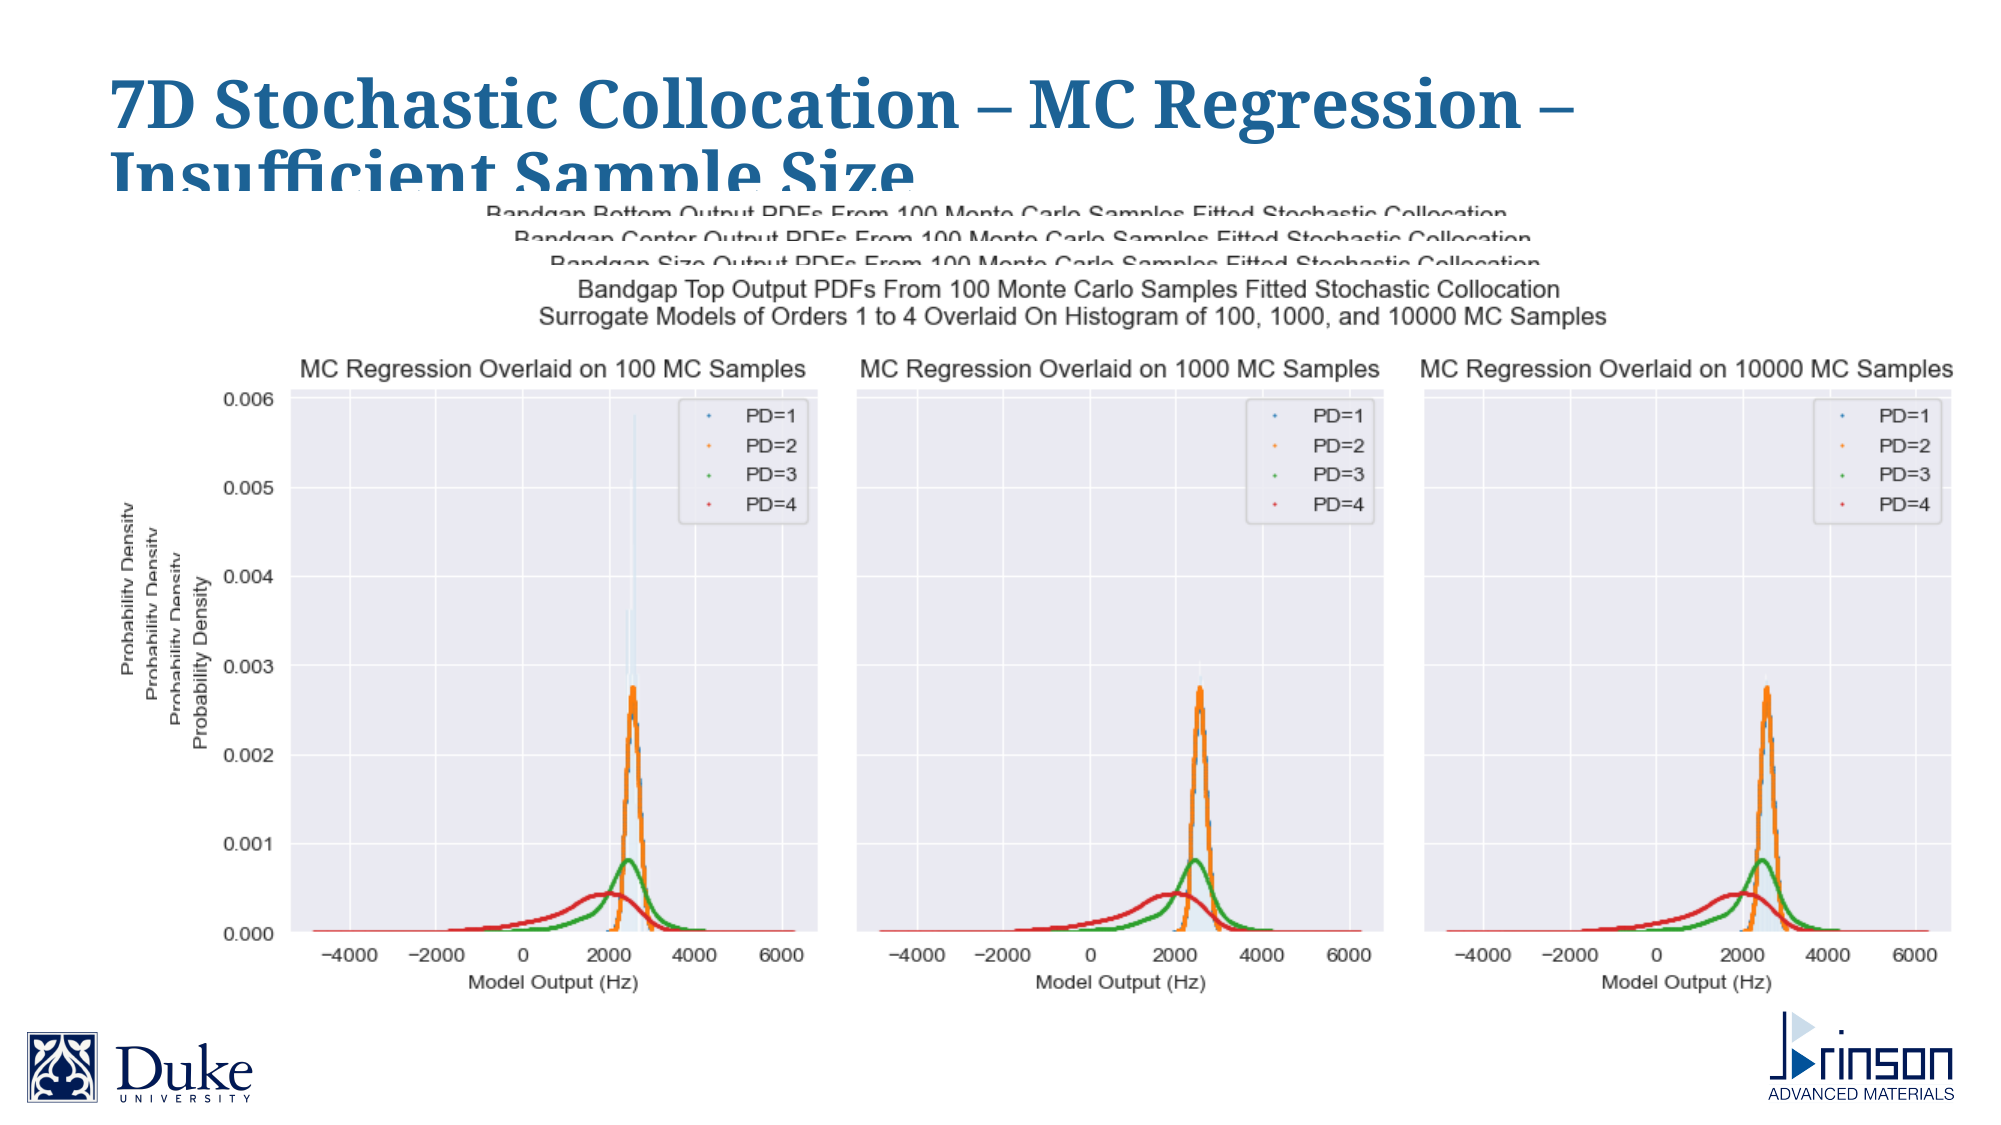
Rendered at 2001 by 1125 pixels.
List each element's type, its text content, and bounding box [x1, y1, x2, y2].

picture [108, 191, 1968, 1007]
picture [115, 1042, 253, 1103]
title 7D Stochastic Collocation – MC Regression – Insufficient Sample Size [94, 55, 1906, 230]
picture [1768, 1011, 1957, 1108]
picture [27, 1032, 98, 1103]
